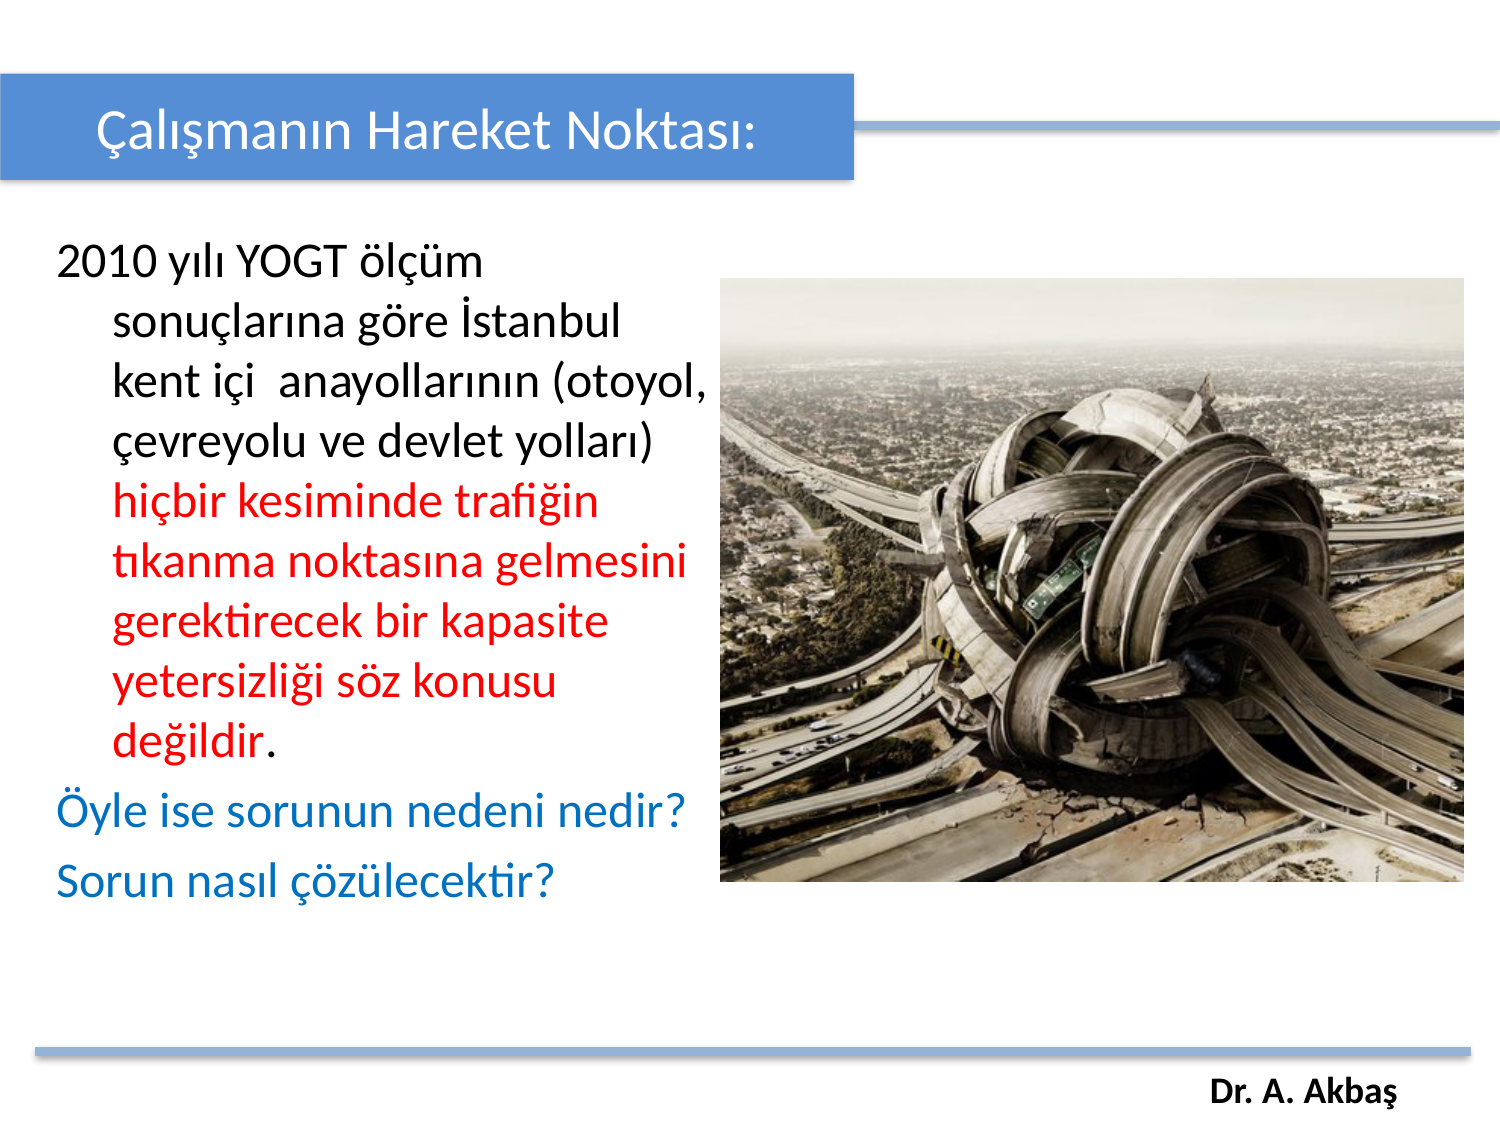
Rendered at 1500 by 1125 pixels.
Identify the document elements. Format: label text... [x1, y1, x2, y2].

title Çalışmanın Hareket Noktası: [0, 73, 854, 180]
list 2010 yılı YOGT ölçüm sonuçlarına göre İstanbul kent içi anayollarının (otoyol, çevreyolu ve devlet yolları) hiçbir kesiminde trafiğin tıkanma noktasına gelmesini gerektirecek bir kapasite yetersizliği söz konusu değildir. Öyle ise sorunun nedeni nedir? Sorun nasıl çözülecektir? [41, 219, 727, 1035]
picture [720, 277, 1464, 882]
text_box Dr. A. Akbaş [1195, 1058, 1500, 1119]
